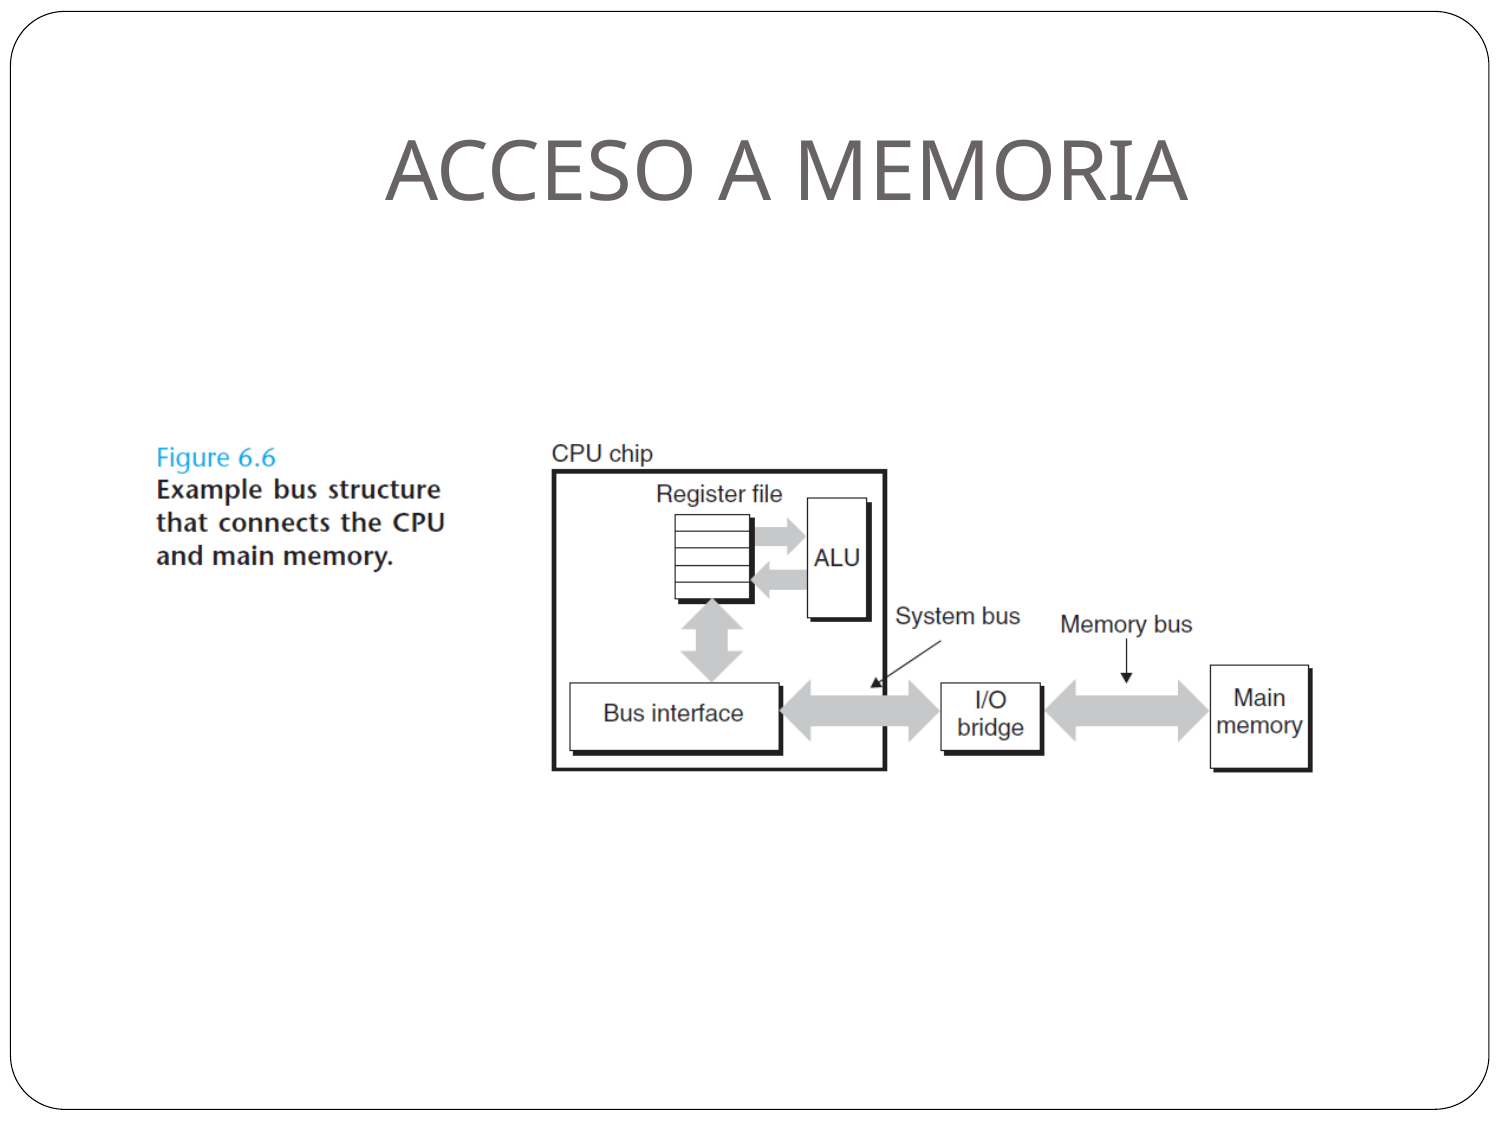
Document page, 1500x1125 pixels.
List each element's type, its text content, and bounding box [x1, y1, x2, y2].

picture [149, 411, 1426, 814]
text_box ACCESO A MEMORIA [150, 45, 1425, 233]
